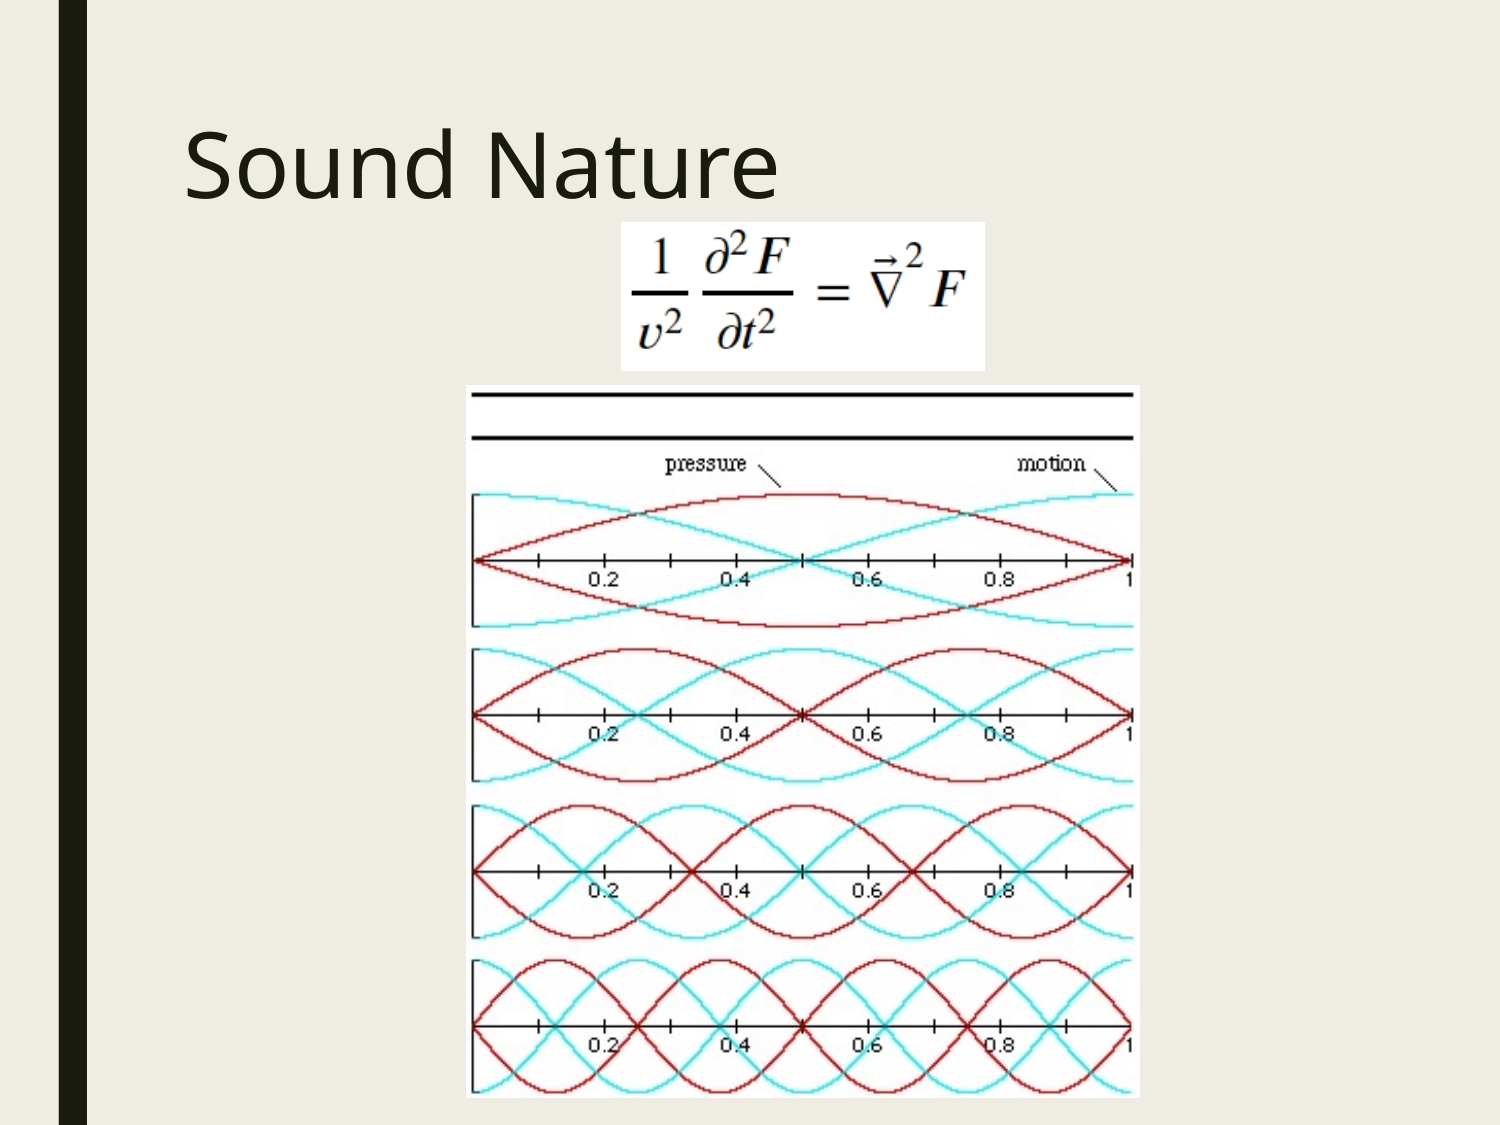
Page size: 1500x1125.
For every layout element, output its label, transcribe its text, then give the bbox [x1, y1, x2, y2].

title Sound Nature [168, 112, 1351, 357]
picture [466, 385, 1140, 1098]
picture [621, 222, 985, 371]
